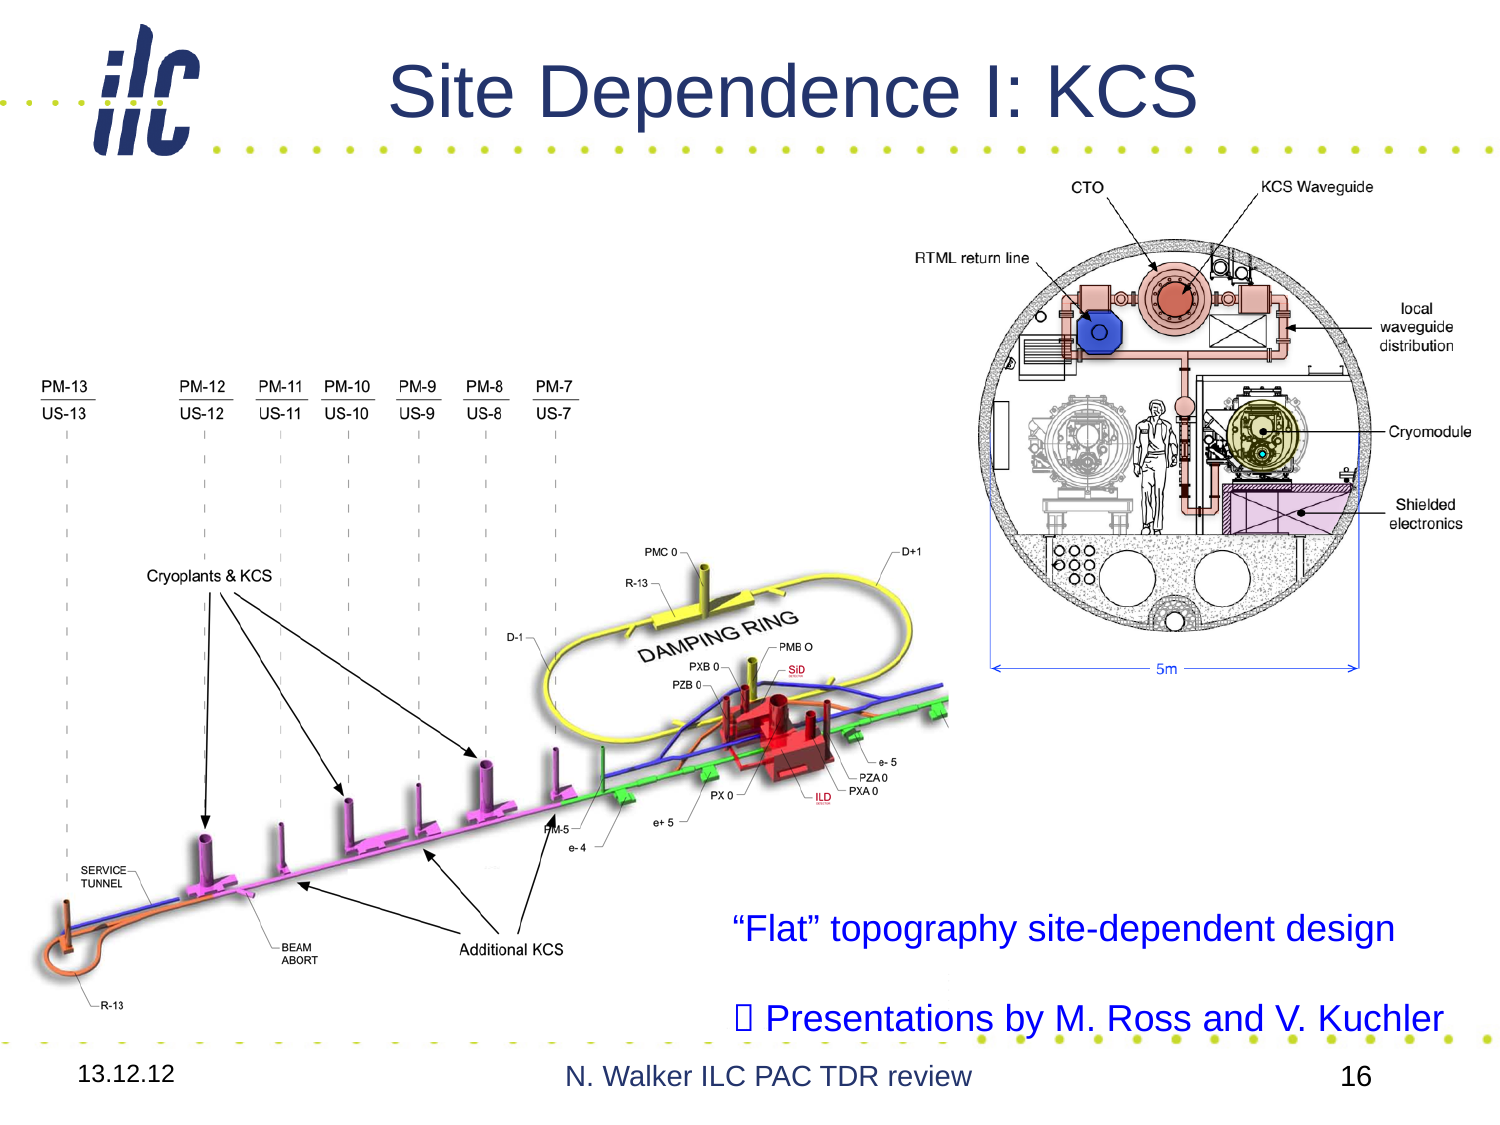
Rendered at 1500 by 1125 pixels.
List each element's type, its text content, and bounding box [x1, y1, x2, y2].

footer N. Walker ILC PAC TDR review [462, 1049, 1074, 1125]
title Site Dependence I: KCS [212, 12, 1376, 163]
picture [0, 24, 200, 156]
picture [0, 175, 1500, 1055]
slide_number 16 [1074, 1049, 1388, 1125]
picture [1376, 137, 1500, 163]
text_box “Flat” topography site-dependent design  Presentations by M. Ross and V. Kuchler [964, 896, 1460, 1046]
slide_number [62, 1051, 462, 1125]
